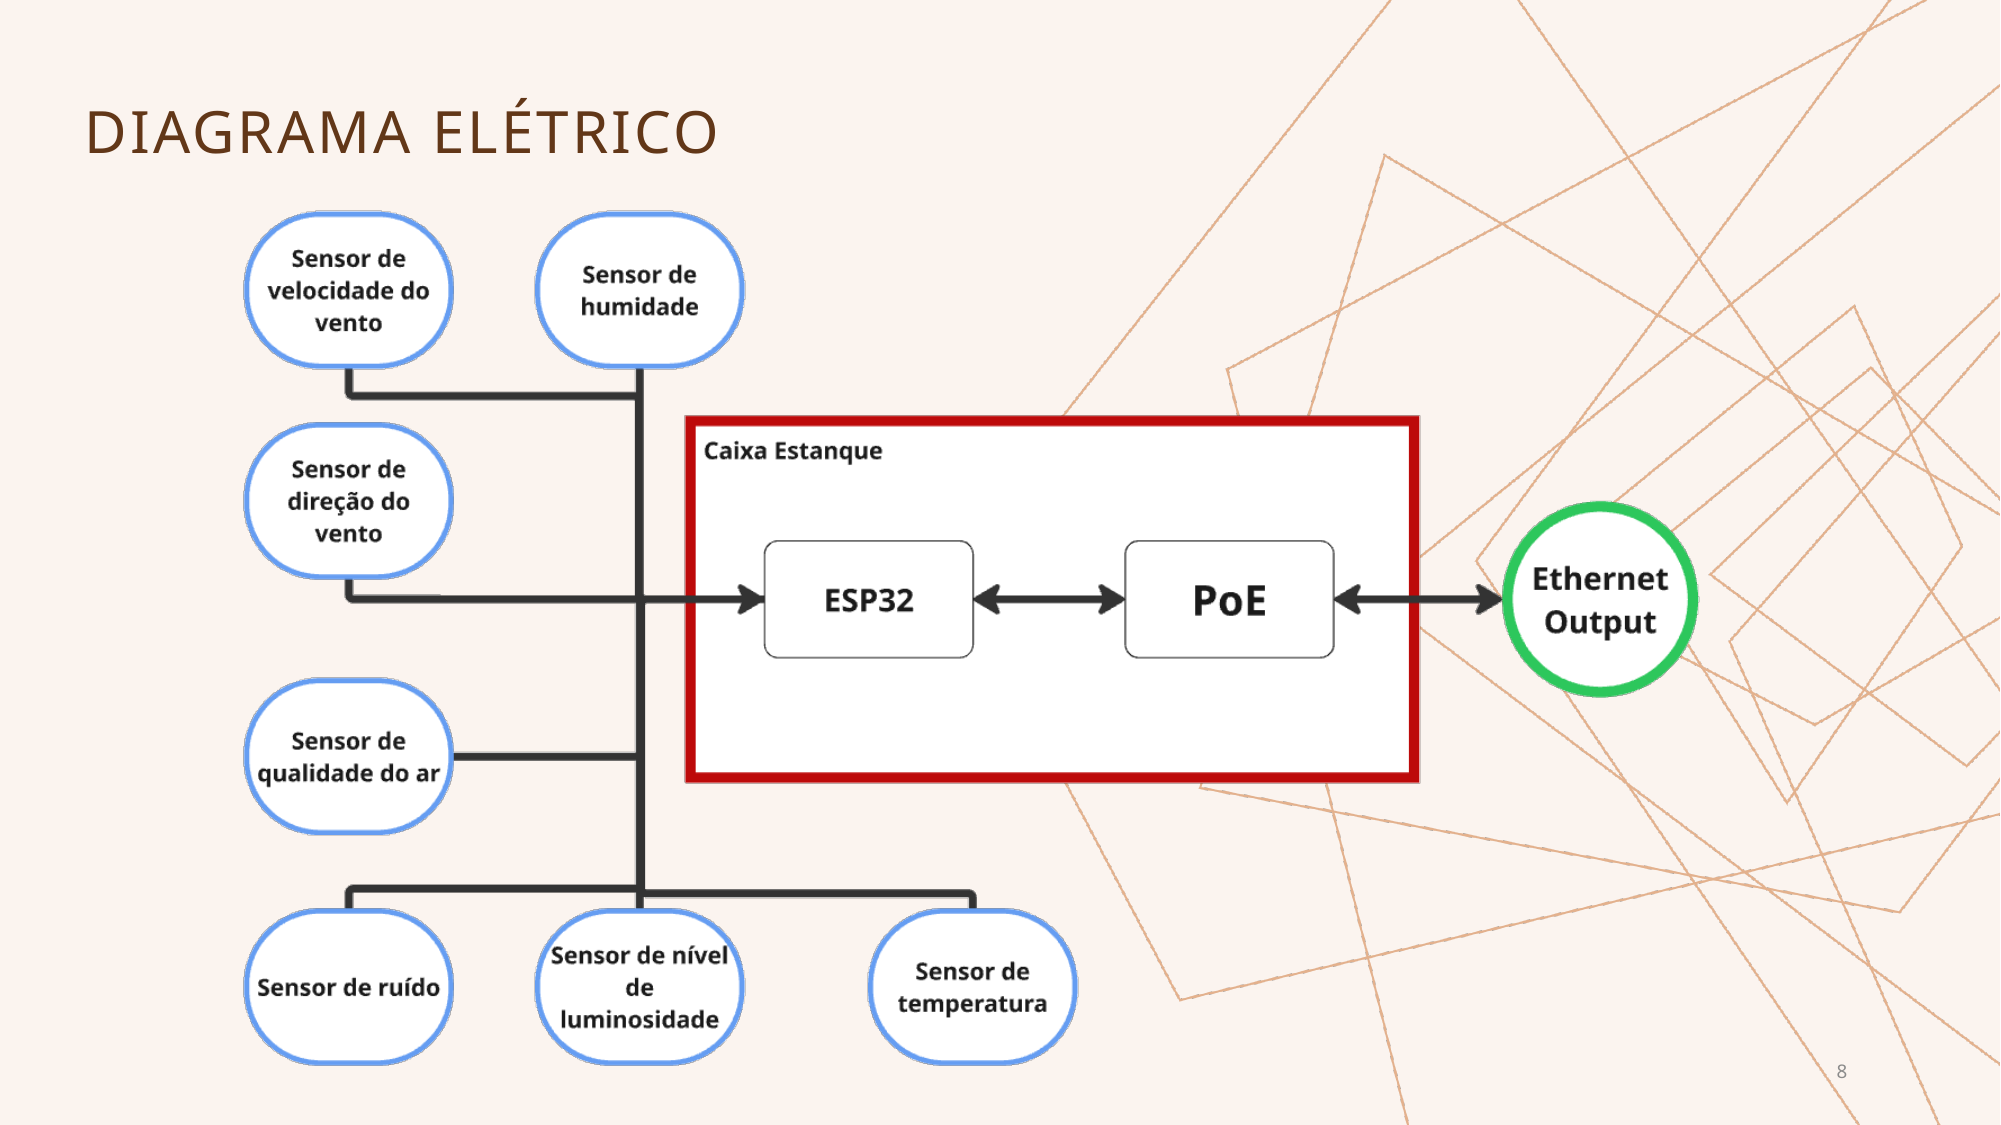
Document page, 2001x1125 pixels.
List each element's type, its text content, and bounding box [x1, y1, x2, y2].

text_box 8 [1724, 1042, 1863, 1103]
text_box Diagrama elétrico [70, 80, 1083, 174]
picture [176, 0, 2000, 1125]
